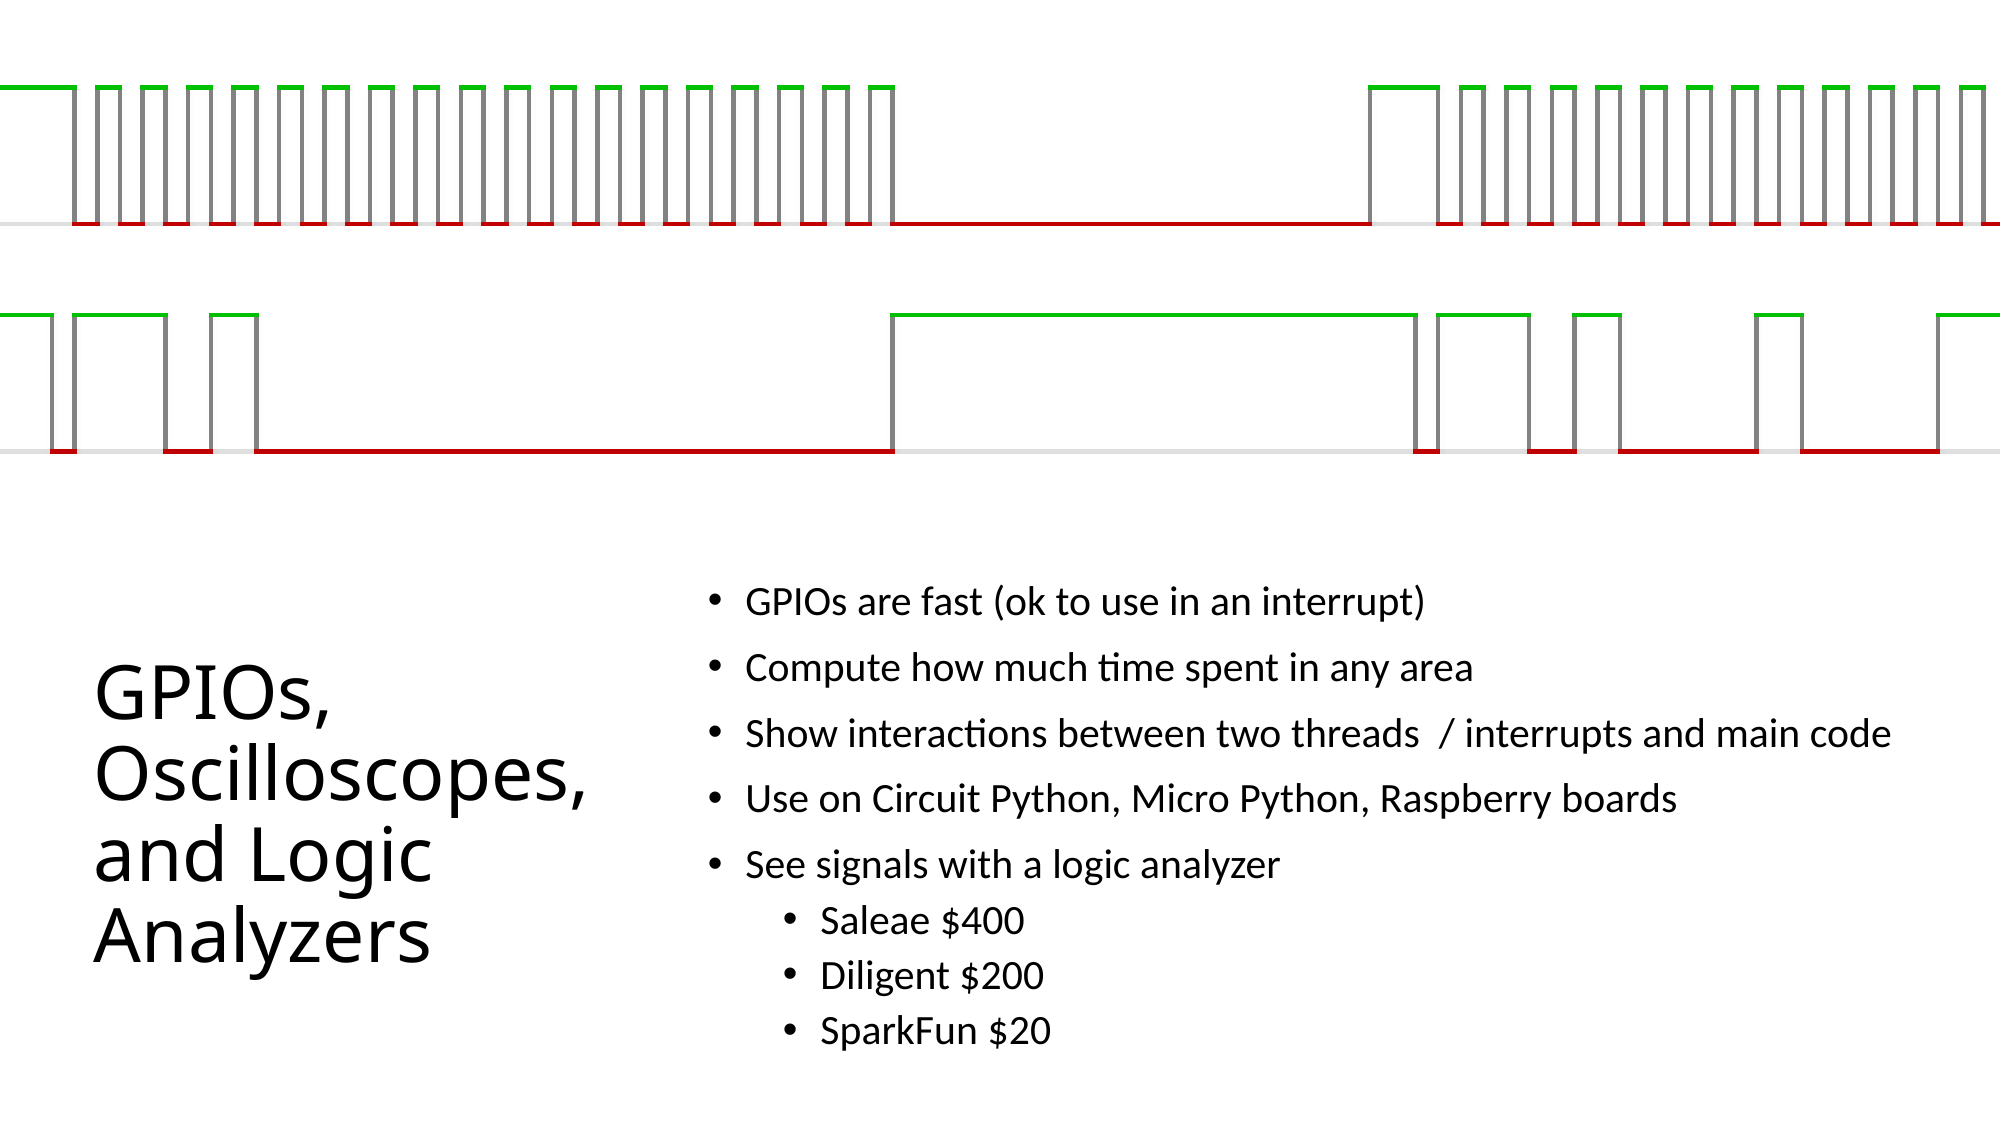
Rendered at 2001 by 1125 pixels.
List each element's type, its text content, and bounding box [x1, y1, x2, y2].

title GPIOs, Oscilloscopes, and Logic Analyzers [78, 615, 619, 1018]
list GPIOs are fast (ok to use in an interrupt) Compute how much time spent in any area Show interactions between two threads / interrupts and main code Use on Circuit Python, Micro Python, Raspberry boards See signals with a logic analyzer Saleae $400 Diligent $200 SparkFun $20 [692, 615, 1921, 1018]
picture [0, 0, 2000, 609]
